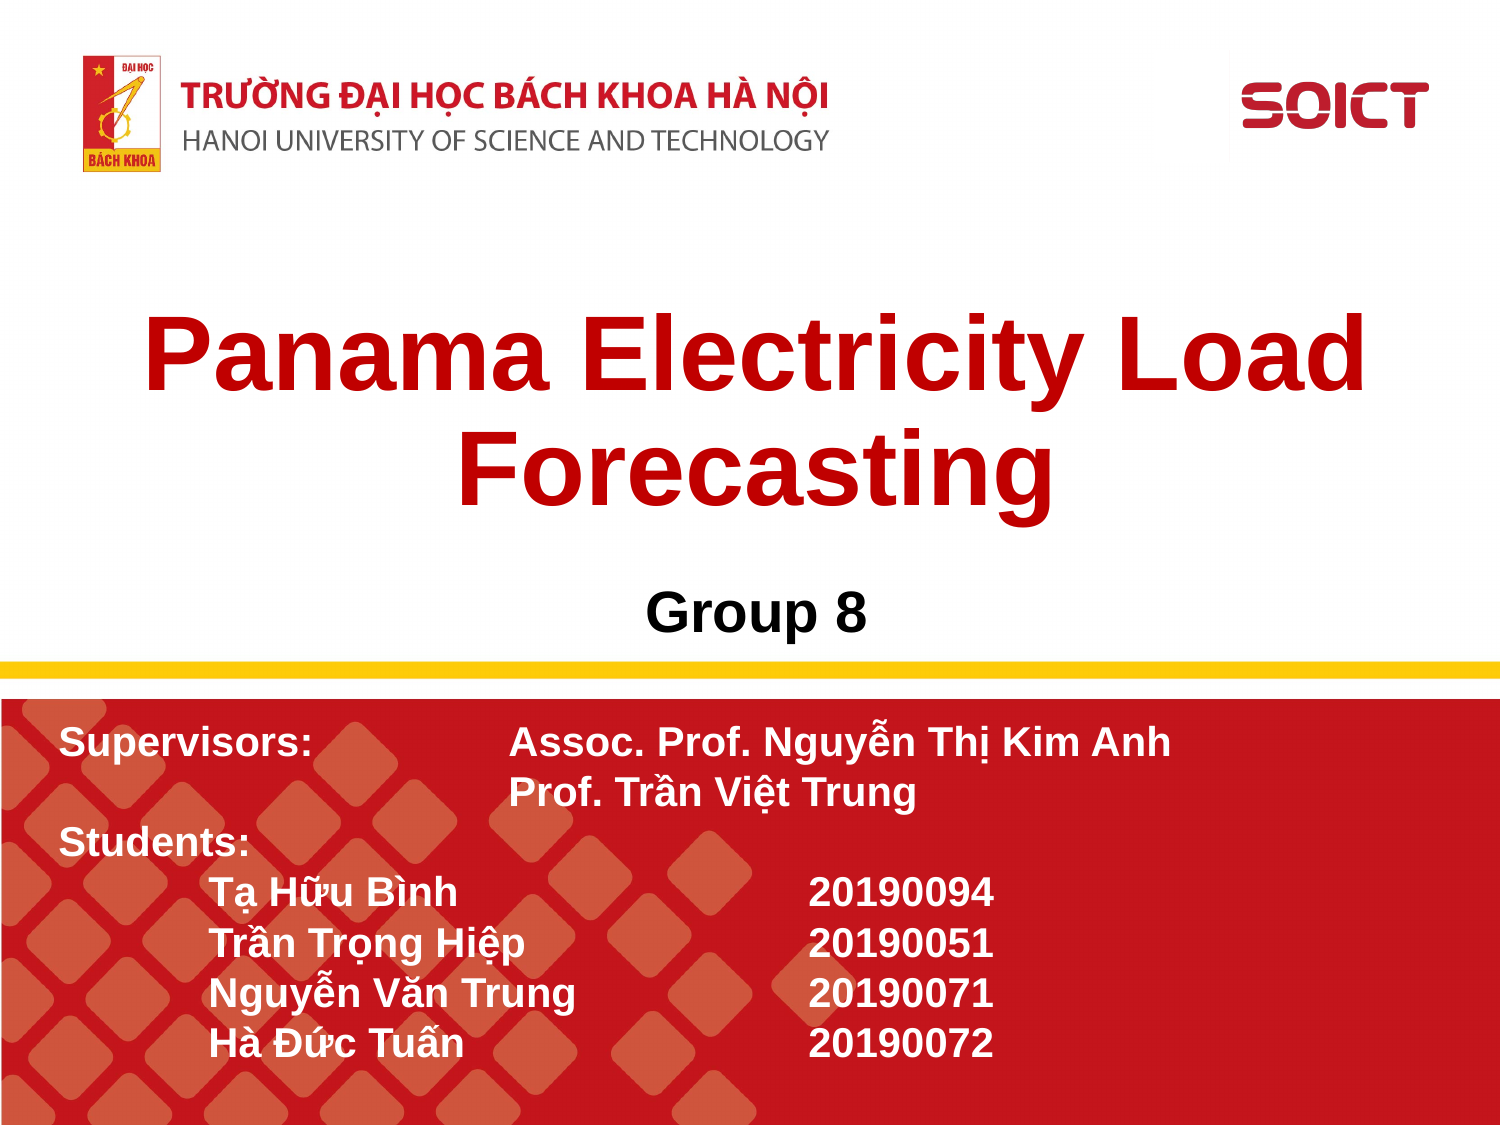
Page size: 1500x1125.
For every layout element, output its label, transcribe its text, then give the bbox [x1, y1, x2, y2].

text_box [1154, 50, 1429, 162]
subtitle Supervisors: Assoc. Prof. Nguyễn Thị Kim Anh Prof. Trần Việt Trung Students: Tạ Hữu Bình 20190094 Trần Trọng Hiệp 20190051 Nguyễn Văn Trung 20190071 Hà Đức Tuấn 20190072 [43, 707, 1470, 1102]
text_box Panama Electricity Load Forecasting Group 8 [76, 291, 1437, 668]
picture [0, 0, 1500, 1125]
